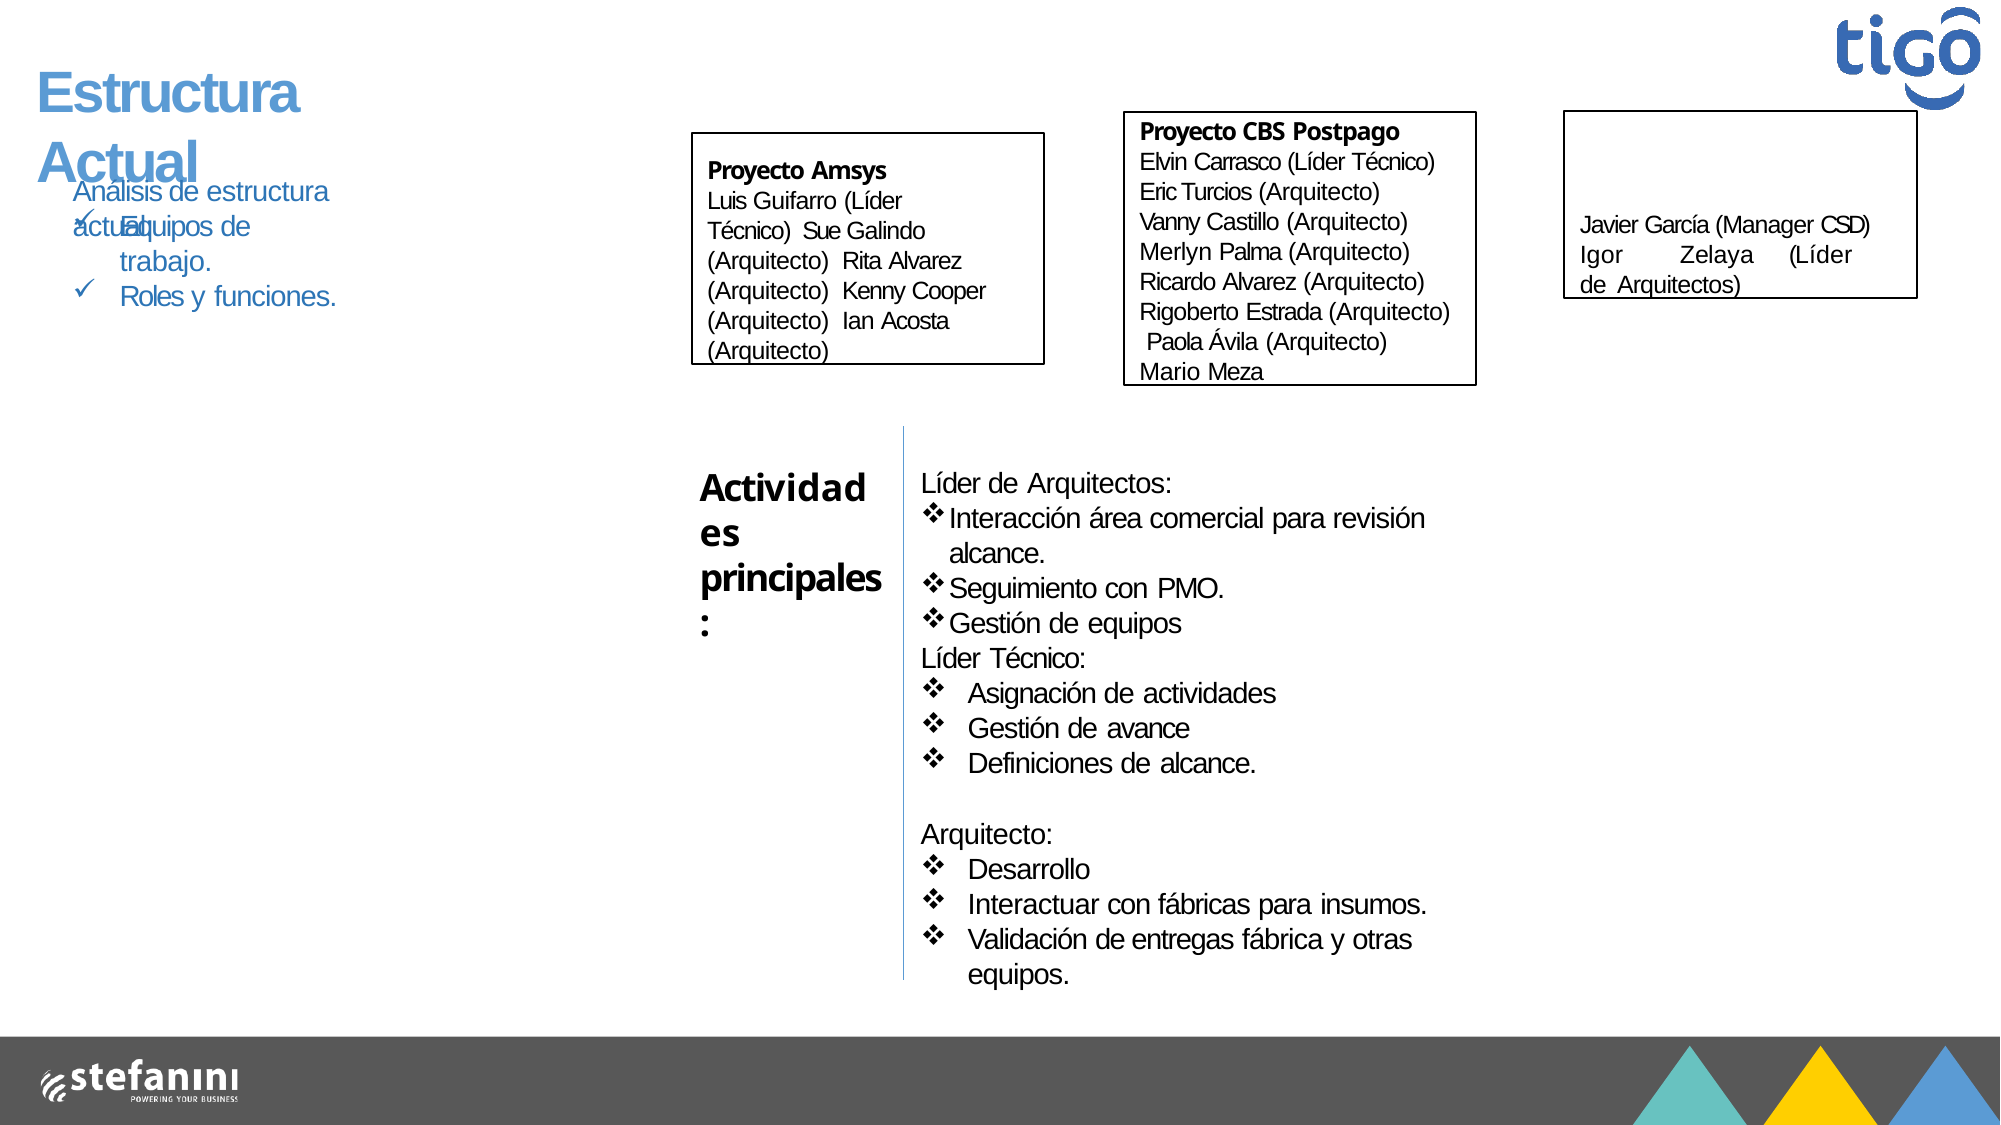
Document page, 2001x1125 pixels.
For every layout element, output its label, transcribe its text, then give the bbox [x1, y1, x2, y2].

text_box Javier García (Manager CSD) Igor Zelaya (Líder de Arquitectos) [1564, 110, 1917, 299]
text_box [40, 1059, 238, 1102]
text_box Análisis de estructura actual: [70, 169, 416, 242]
text_box [1836, 6, 1981, 110]
text_box Proyecto CBS Postpago Elvin Carrasco (Líder Técnico) Eric Turcios (Arquitecto) Vanny Castillo (Arquitecto) Merlyn Palma (Arquitecto) Ricardo Alvarez (Arquitecto) Rigoberto Estrada (Arquitecto) Paola Ávila (Arquitecto) Mario Meza [1124, 111, 1477, 385]
text_box [0, 1036, 2000, 1125]
title Estructura Actual [34, 52, 476, 242]
text_box Líder Técnico: Asignación de actividades Gestión de avance Definiciones de alcance. Arquitecto: Desarrollo Interactuar con fábricas para insumos. Validación de entregas fábrica y otras equipos. [918, 637, 1519, 991]
text_box [1632, 1045, 1747, 1125]
text_box Actividades principales: [697, 461, 882, 644]
text_box [1763, 1045, 1878, 1125]
text_box [1888, 1045, 2000, 1125]
text_box Equipos de trabajo. Roles y funciones. [70, 204, 351, 312]
text_box Proyecto Amsys Luis Guifarro (Líder Técnico) Sue Galindo (Arquitecto) Rita Alvarez (Arquitecto) Kenny Cooper (Arquitecto) Ian Acosta (Arquitecto) [692, 132, 1045, 365]
text_box Líder de Arquitectos: Interacción área comercial para revisión alcance. Seguimiento con PMO. Gestión de equipos [918, 462, 1526, 639]
